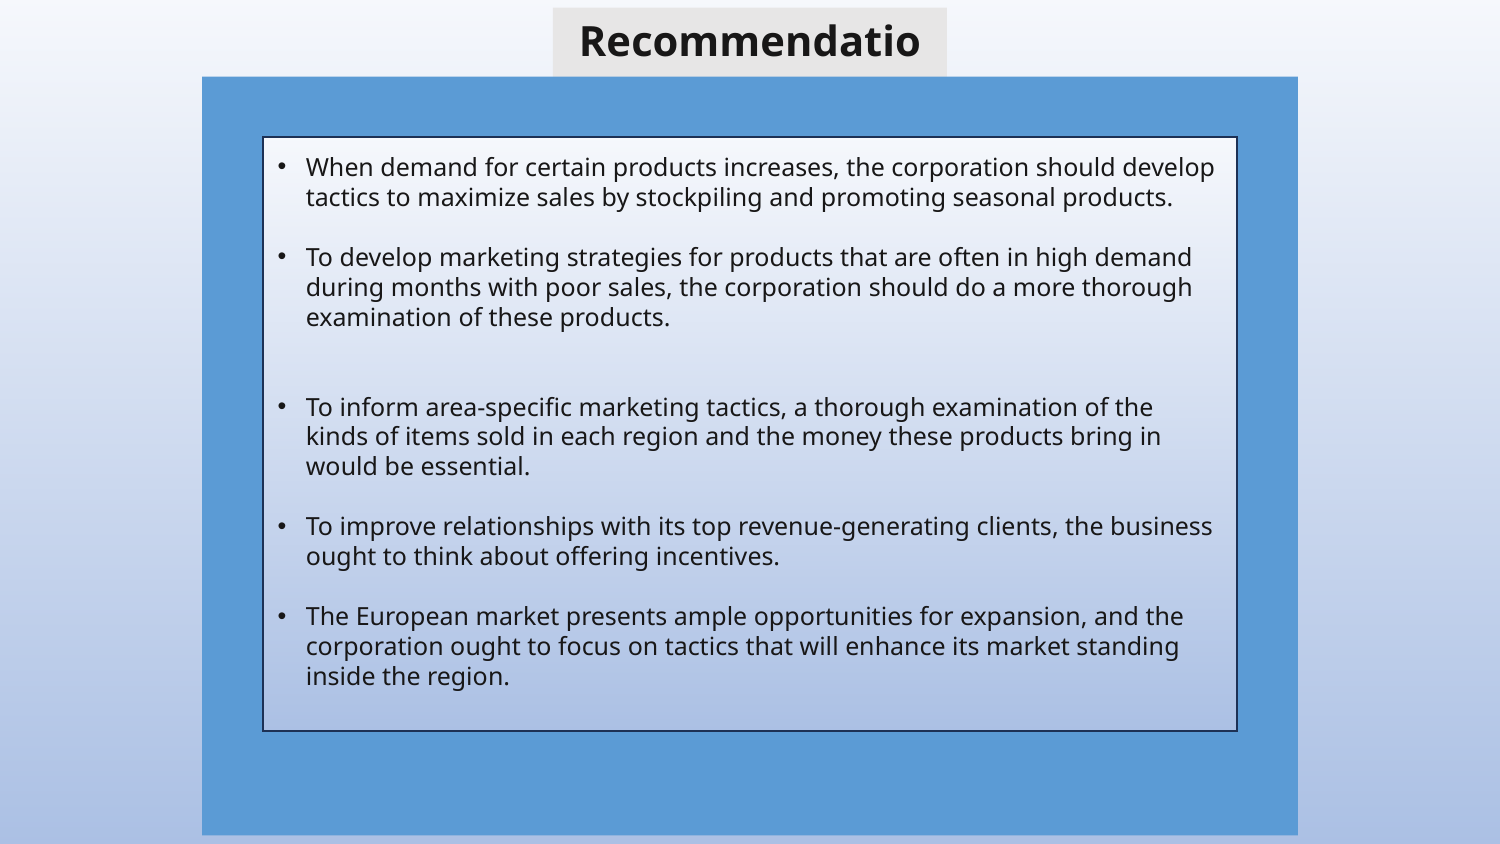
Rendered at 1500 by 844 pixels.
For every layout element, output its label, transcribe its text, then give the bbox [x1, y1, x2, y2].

text_box Recommendations [552, 7, 947, 76]
text_box [202, 76, 1298, 836]
text_box When demand for certain products increases, the corporation should develop tactics to maximize sales by stockpiling and promoting seasonal products. To develop marketing strategies for products that are often in high demand during months with poor sales, the corporation should do a more thorough examination of these products. To inform area-specific marketing tactics, a thorough examination of the kinds of items sold in each region and the money these products bring in would be essential. To improve relationships with its top revenue-generating clients, the business ought to think about offering incentives. The European market presents ample opportunities for expansion, and the corporation ought to focus on tactics that will enhance its market standing inside the region. [262, 136, 1238, 732]
